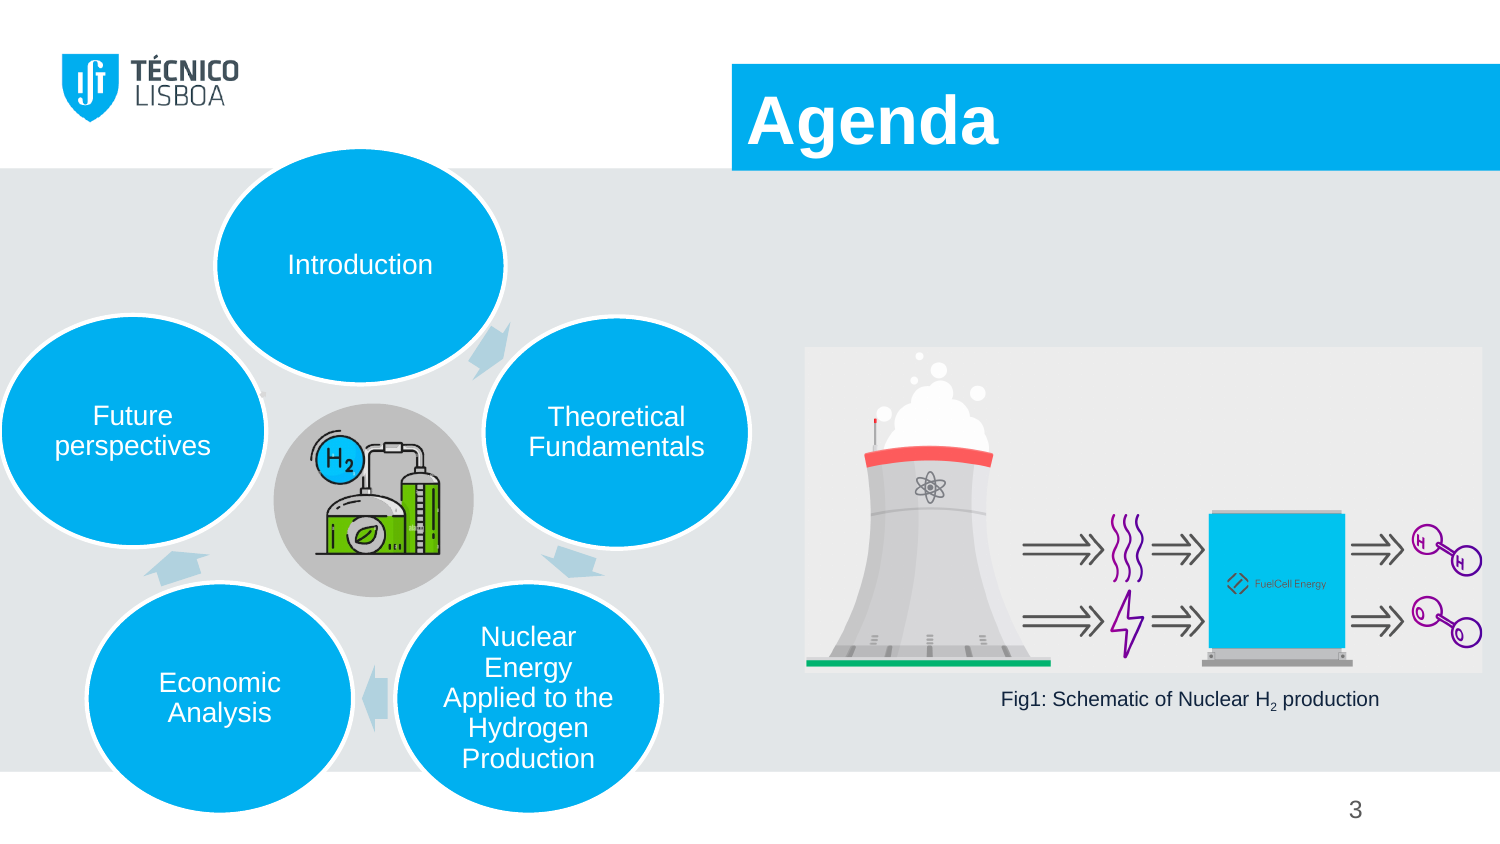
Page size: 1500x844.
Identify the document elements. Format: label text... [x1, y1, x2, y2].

slide_number 3 [1077, 789, 1378, 827]
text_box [0, 170, 1022, 792]
picture [0, 171, 1500, 844]
picture [284, 401, 467, 596]
text_box Fig1: Schematic of Nuclear H2 production [1026, 682, 1395, 721]
picture [0, 0, 1500, 170]
title Agenda [731, 63, 1500, 171]
